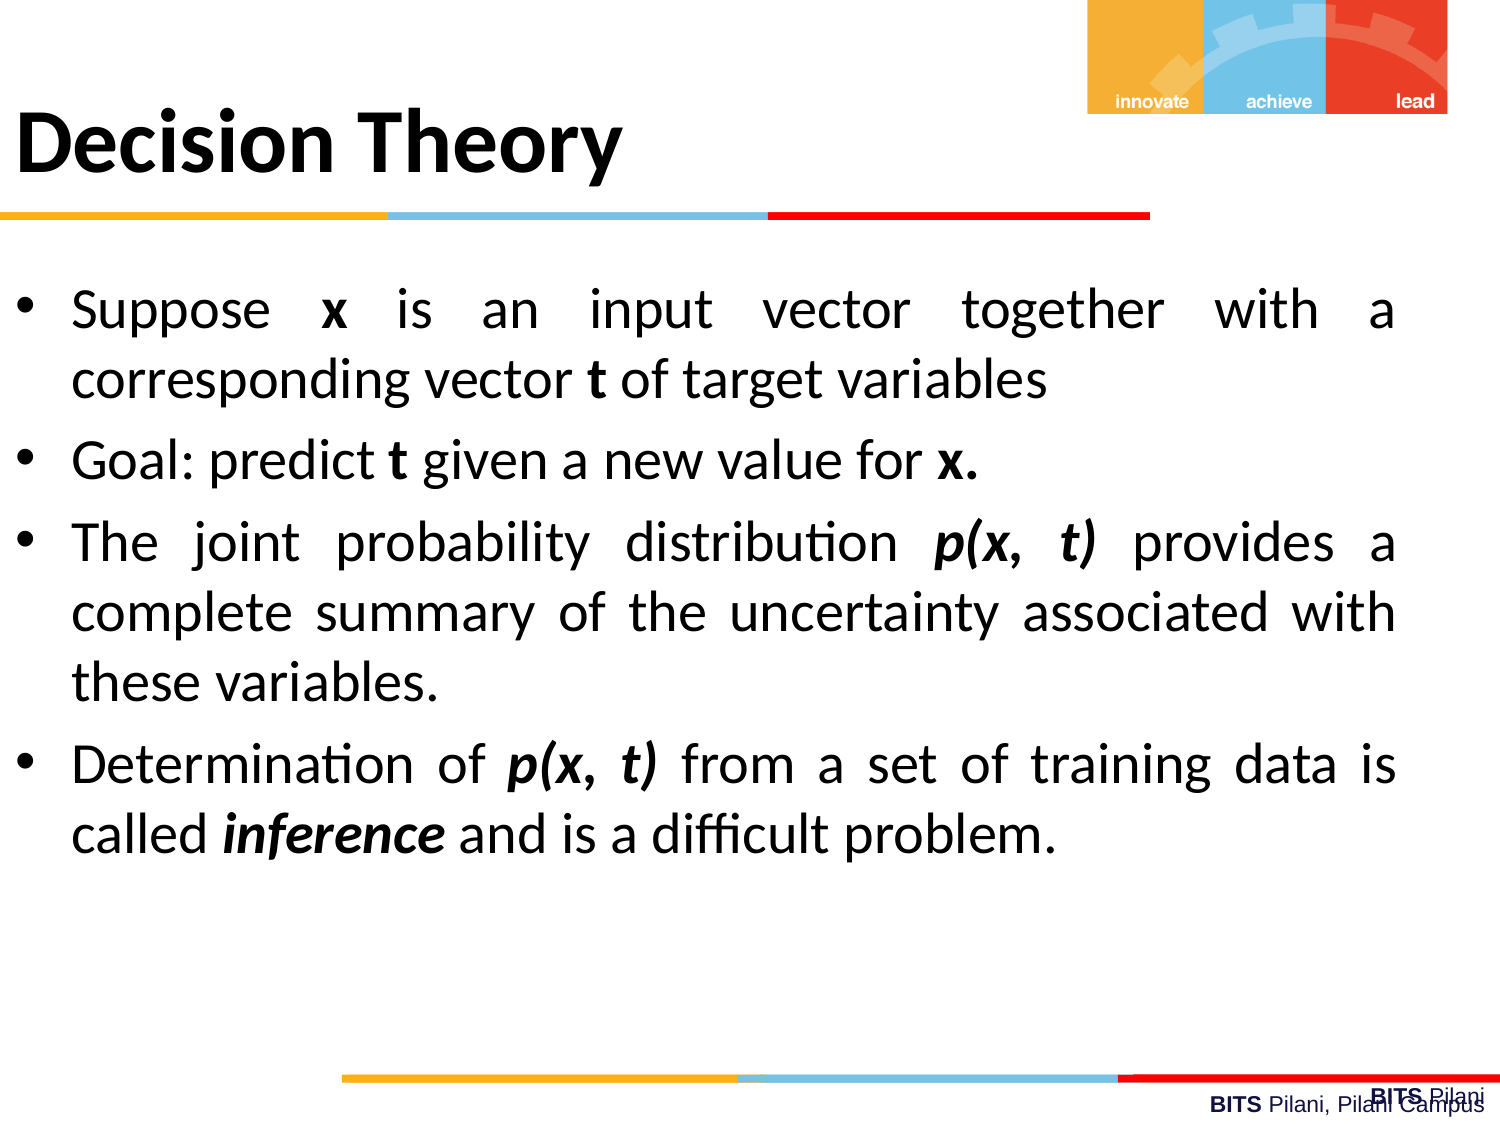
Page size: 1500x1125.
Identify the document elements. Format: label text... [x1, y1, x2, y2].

title Decision Theory [0, 87, 1069, 213]
list Suppose x is an input vector together with a corresponding vector t of target variables Goal: predict t given a new value for x. The joint probability distribution p(x, t) provides a complete summary of the uncertainty associated with these variables. Determination of p(x, t) from a set of training data is called inference and is a difficult problem. [0, 262, 1413, 963]
picture [1087, 0, 1448, 114]
